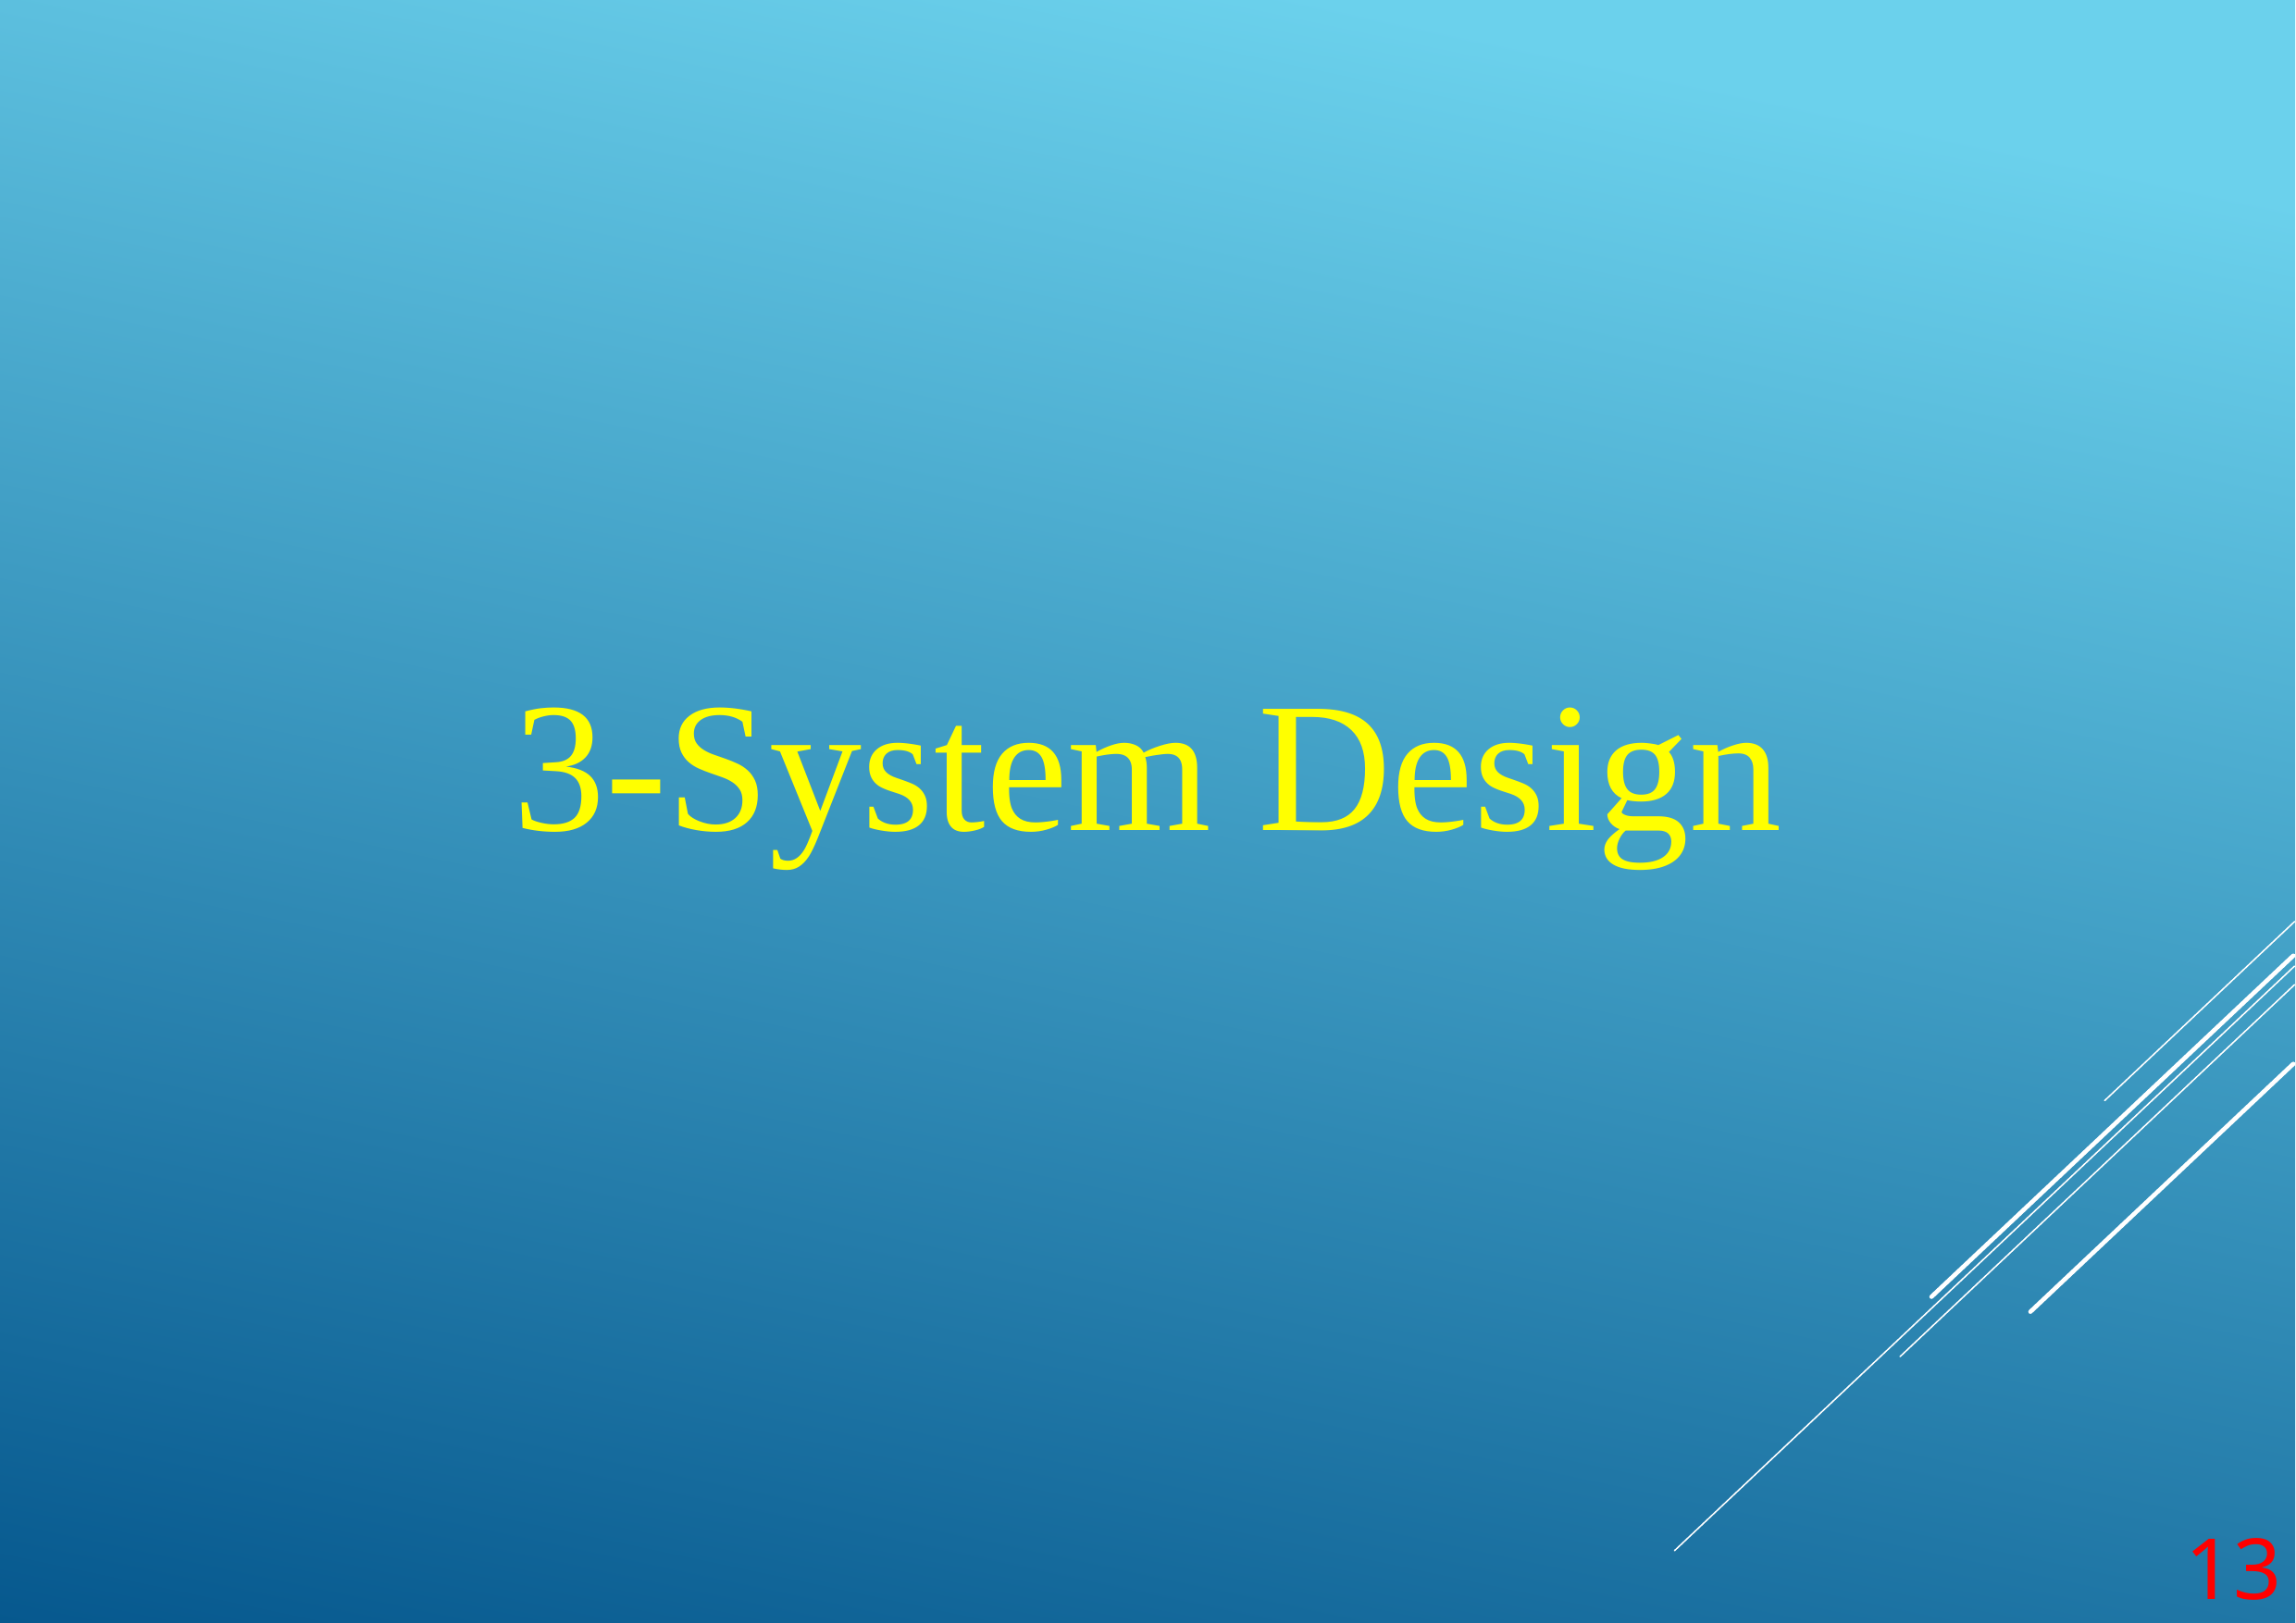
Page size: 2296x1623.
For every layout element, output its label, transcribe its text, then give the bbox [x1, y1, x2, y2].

slide_number 13 [2079, 1464, 2296, 1623]
text_box 3-System Design [0, 638, 2296, 874]
